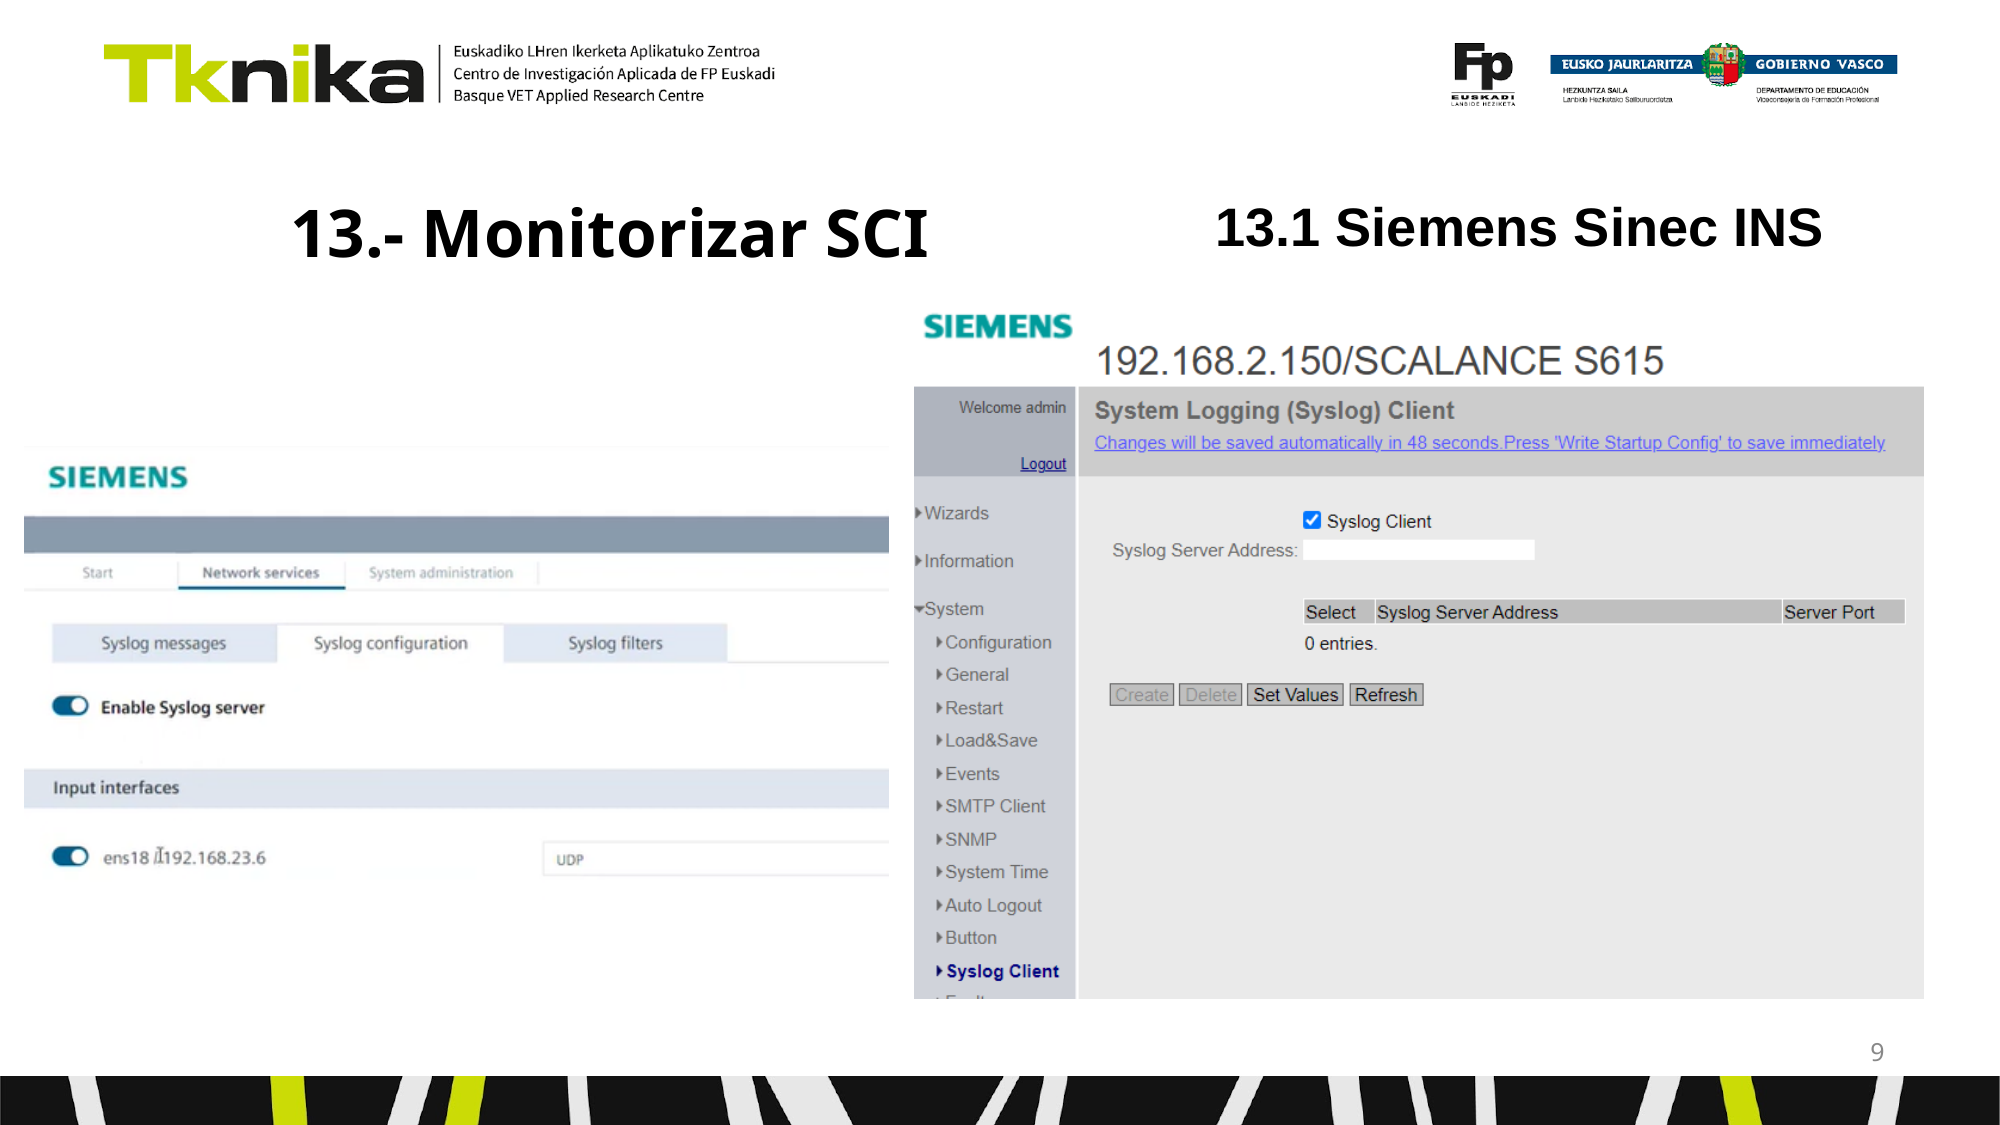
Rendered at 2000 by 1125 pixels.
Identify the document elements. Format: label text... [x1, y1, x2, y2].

picture [0, 1076, 2000, 1125]
picture [24, 446, 890, 900]
slide_number ‹#› [1433, 1023, 1900, 1084]
picture [913, 303, 1924, 999]
picture [102, 42, 1898, 106]
text_box 13.1 Siemens Sinec INS [1050, 167, 1844, 273]
title 13.- Monitorizar SCI [130, 184, 1089, 279]
